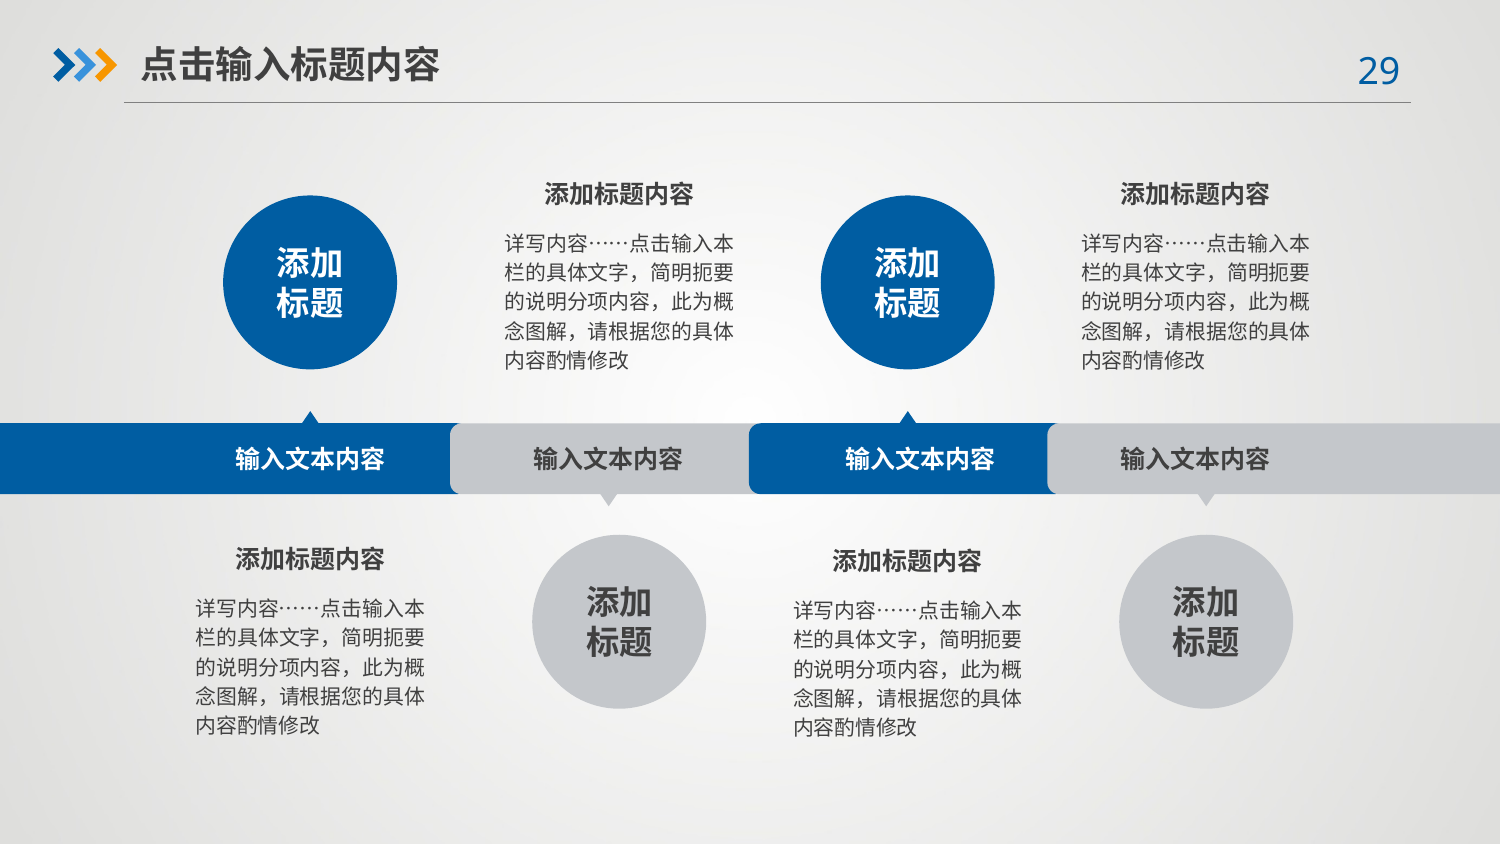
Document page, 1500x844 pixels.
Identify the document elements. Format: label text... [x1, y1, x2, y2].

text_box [449, 423, 768, 507]
text_box 添加标题 [861, 242, 954, 322]
text_box [223, 195, 398, 370]
text_box 添加标题 [264, 242, 357, 322]
text_box 详写内容……点击输入本栏的具体文字，简明扼要的说明分项内容，此为概念图解，请根据您的具体内容酌情修改 [195, 591, 425, 738]
picture [0, 495, 1500, 844]
text_box [820, 195, 995, 370]
text_box 添加标题 [1160, 581, 1253, 662]
text_box 点击输入标题内容 [140, 32, 491, 95]
text_box 详写内容……点击输入本栏的具体文字，简明扼要的说明分项内容，此为概念图解，请根据您的具体内容酌情修改 [504, 226, 734, 373]
text_box 详写内容……点击输入本栏的具体文字，简明扼要的说明分项内容，此为概念图解，请根据您的具体内容酌情修改 [793, 593, 1023, 740]
text_box [1119, 534, 1294, 709]
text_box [1047, 423, 1500, 507]
picture [0, 0, 1500, 423]
text_box 添加标题内容 [1097, 178, 1294, 209]
text_box 添加标题 [573, 581, 666, 662]
text_box 添加标题内容 [212, 543, 409, 574]
text_box 添加标题内容 [521, 178, 718, 209]
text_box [0, 410, 470, 495]
text_box 详写内容……点击输入本栏的具体文字，简明扼要的说明分项内容，此为概念图解，请根据您的具体内容酌情修改 [1081, 226, 1311, 373]
text_box [532, 534, 707, 709]
text_box 添加标题内容 [809, 545, 1006, 576]
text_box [748, 410, 1067, 495]
